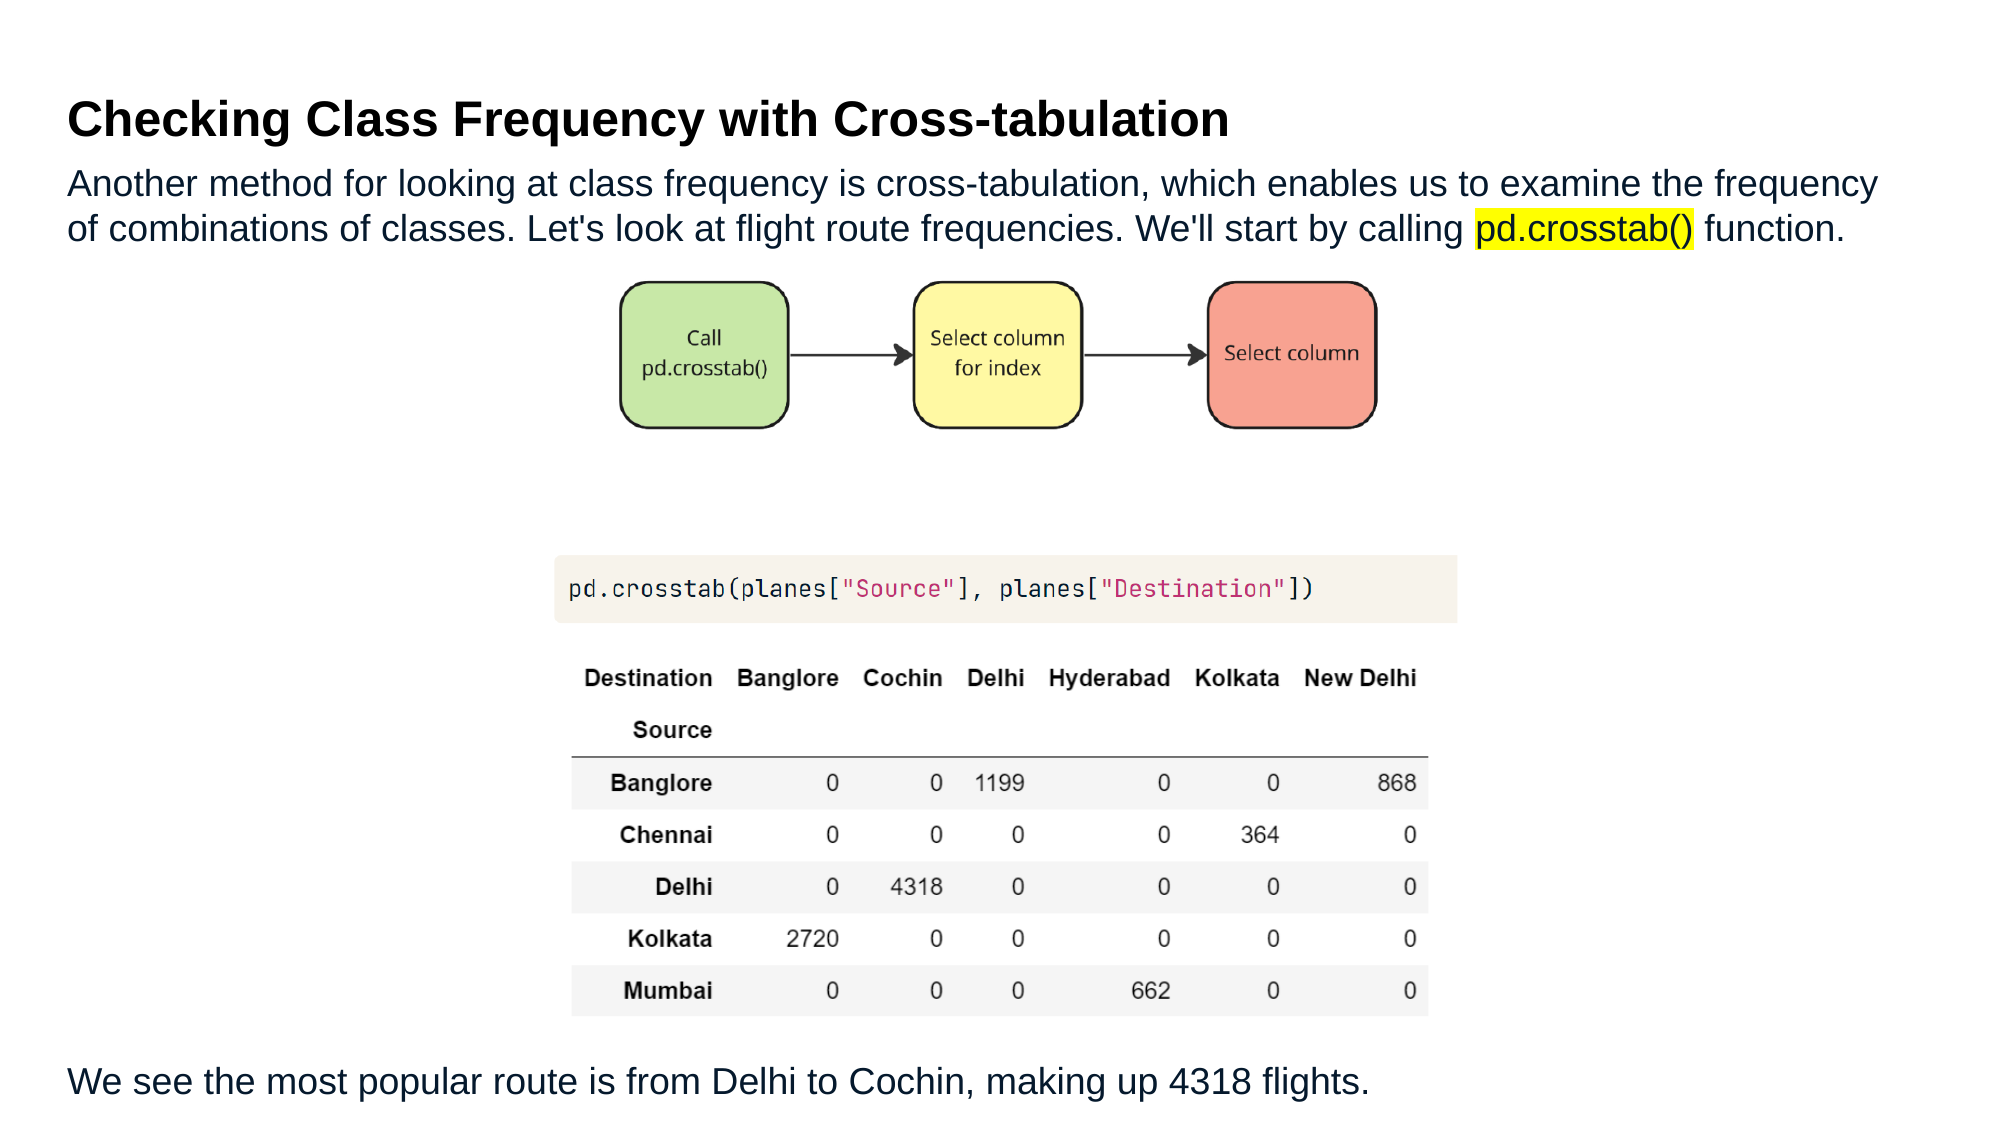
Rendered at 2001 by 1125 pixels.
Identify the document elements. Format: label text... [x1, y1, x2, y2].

text_box Checking Class Frequency with Cross-tabulation [52, 75, 1922, 151]
picture [541, 249, 1458, 636]
text_box Another method for looking at class frequency is cross-tabulation, which enables us to examine the frequency of combinations of classes. Let's look at flight route frequencies. We'll start by calling pd.crosstab() function. [52, 151, 1922, 257]
picture [562, 657, 1438, 1028]
text_box We see the most popular route is from Delhi to Cochin, making up 4318 flights. [52, 1049, 1992, 1110]
